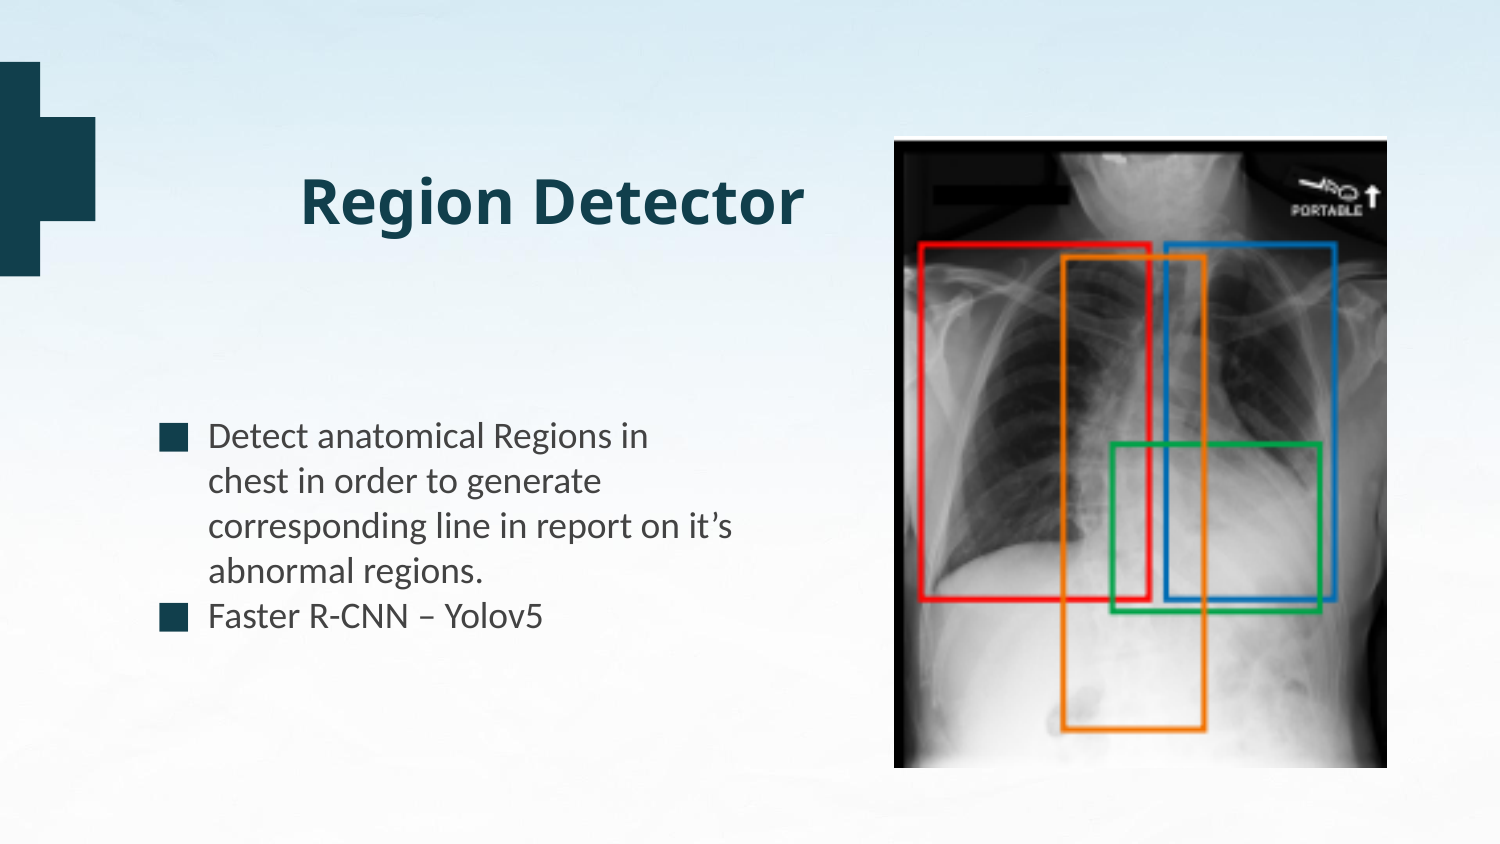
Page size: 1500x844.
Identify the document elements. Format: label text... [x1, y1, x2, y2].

picture [0, 0, 1500, 844]
title Region Detector [118, 147, 852, 326]
list Detect anatomical Regions in chest in order to generate corresponding line in report on it’s abnormal regions. Faster R-CNN – Yolov5 [118, 350, 750, 697]
